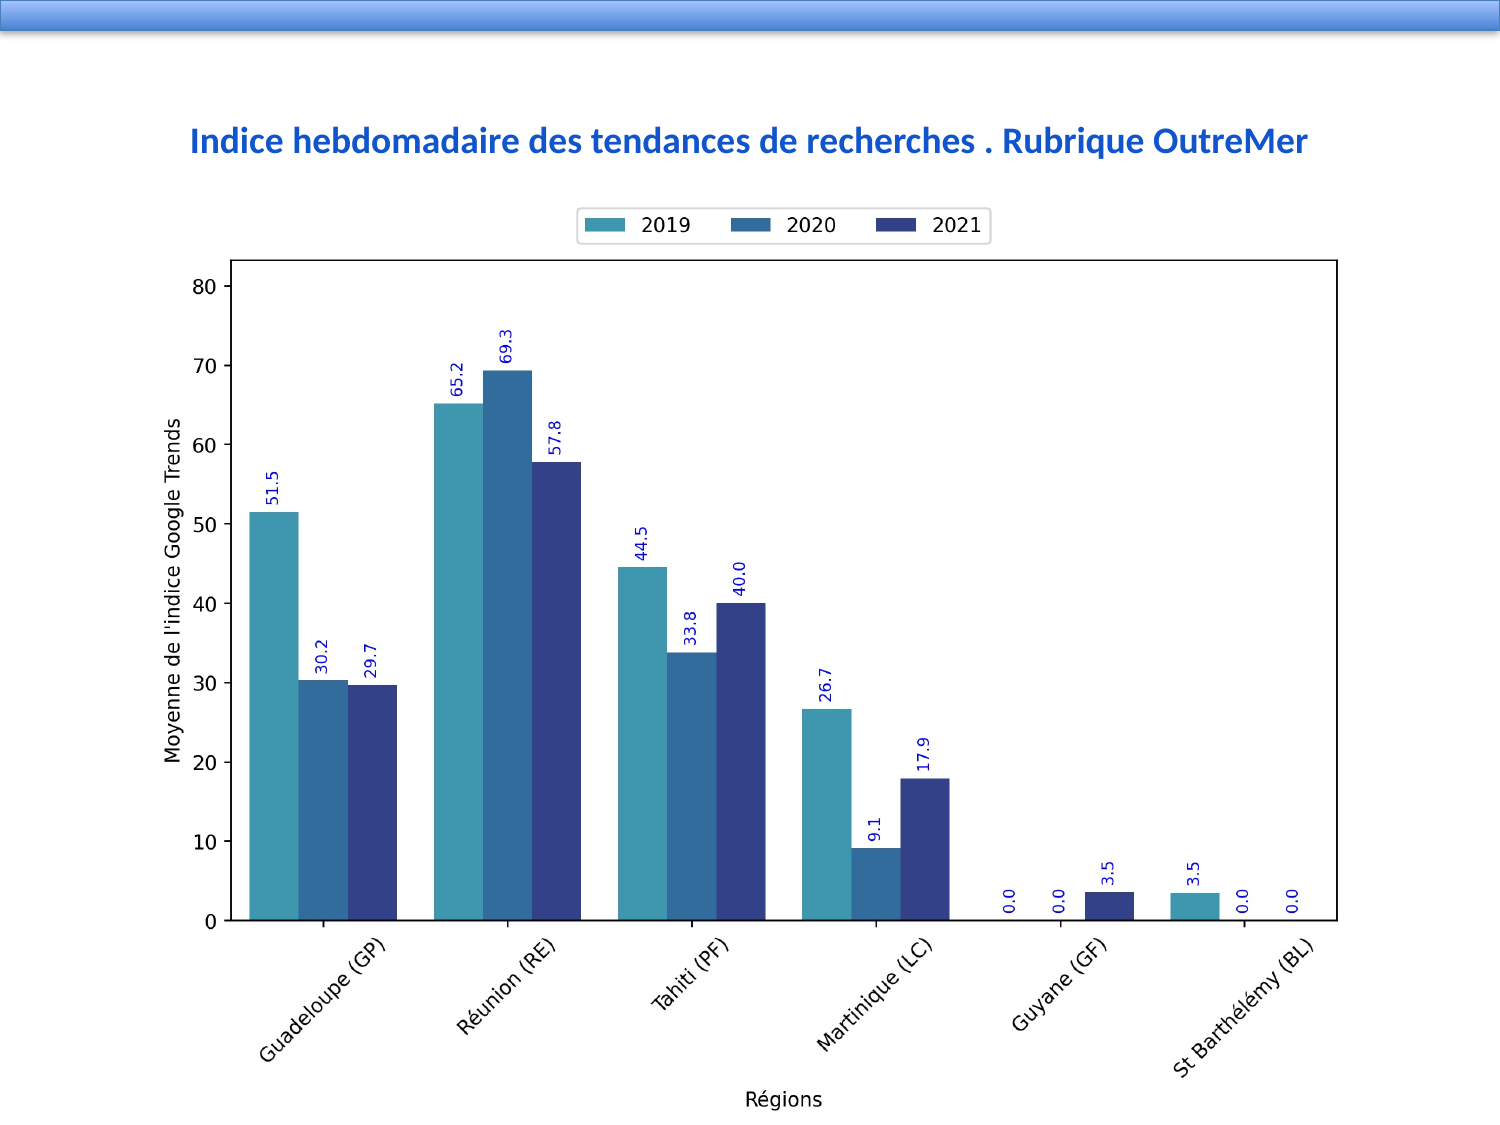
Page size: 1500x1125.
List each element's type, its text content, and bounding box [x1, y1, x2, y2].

picture [149, 194, 1351, 1124]
text_box [0, 0, 1500, 31]
title Indice hebdomadaire des tendances de recherches . Rubrique OutreMer [75, 45, 1425, 233]
